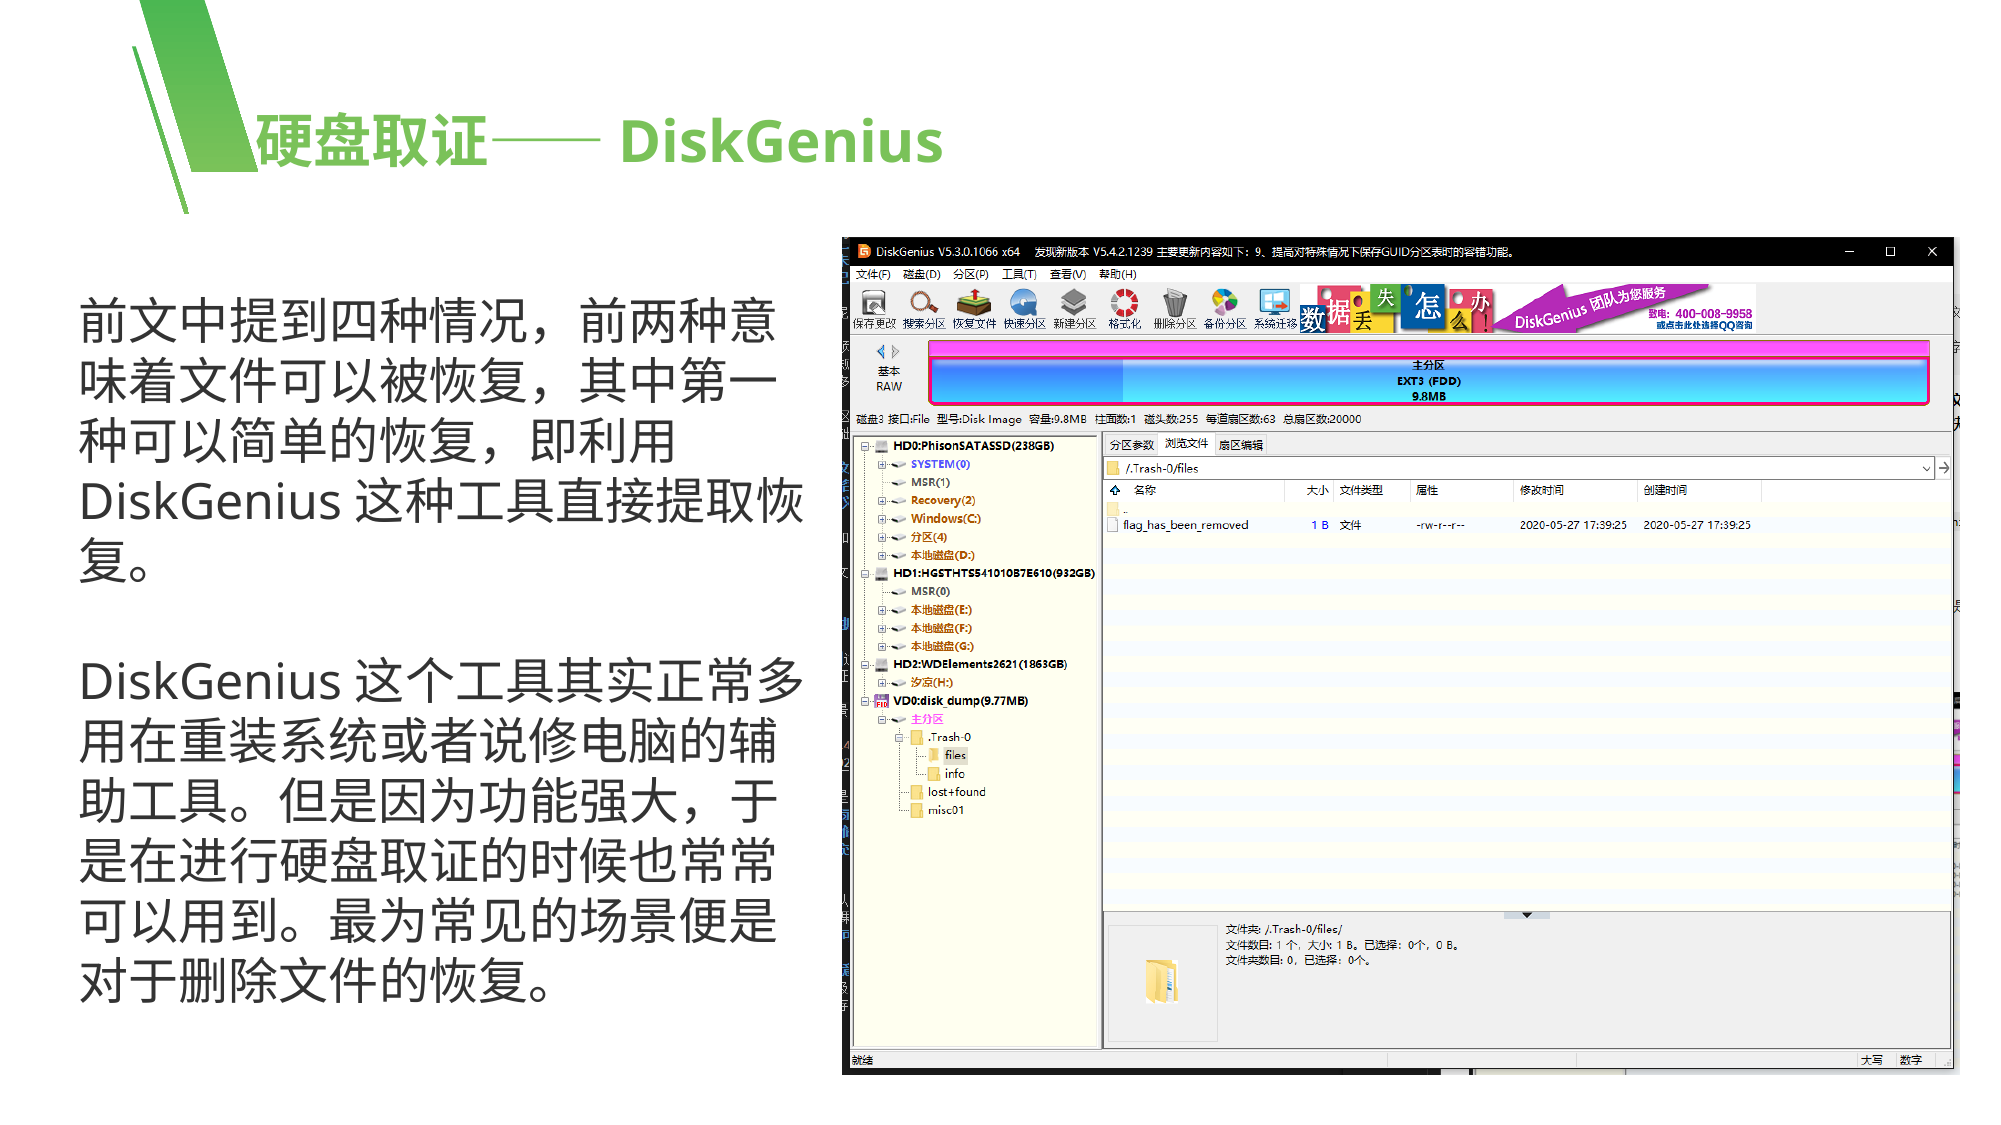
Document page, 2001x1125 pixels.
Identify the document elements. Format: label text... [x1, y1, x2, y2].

picture [842, 237, 1960, 1075]
text_box 硬盘取证——DiskGenius [240, 96, 960, 182]
text_box 前文中提到四种情况，前两种意味着文件可以被恢复，其中第一种可以简单的恢复，即利用DiskGenius这种工具直接提取恢复。 DiskGenius这个工具其实正常多用在重装系统或者说修电脑的辅助工具。但是因为功能强大，于是在进行硬盘取证的时候也常常可以用到。最为常见的场景便是对于删除文件的恢复。 [64, 282, 825, 1018]
